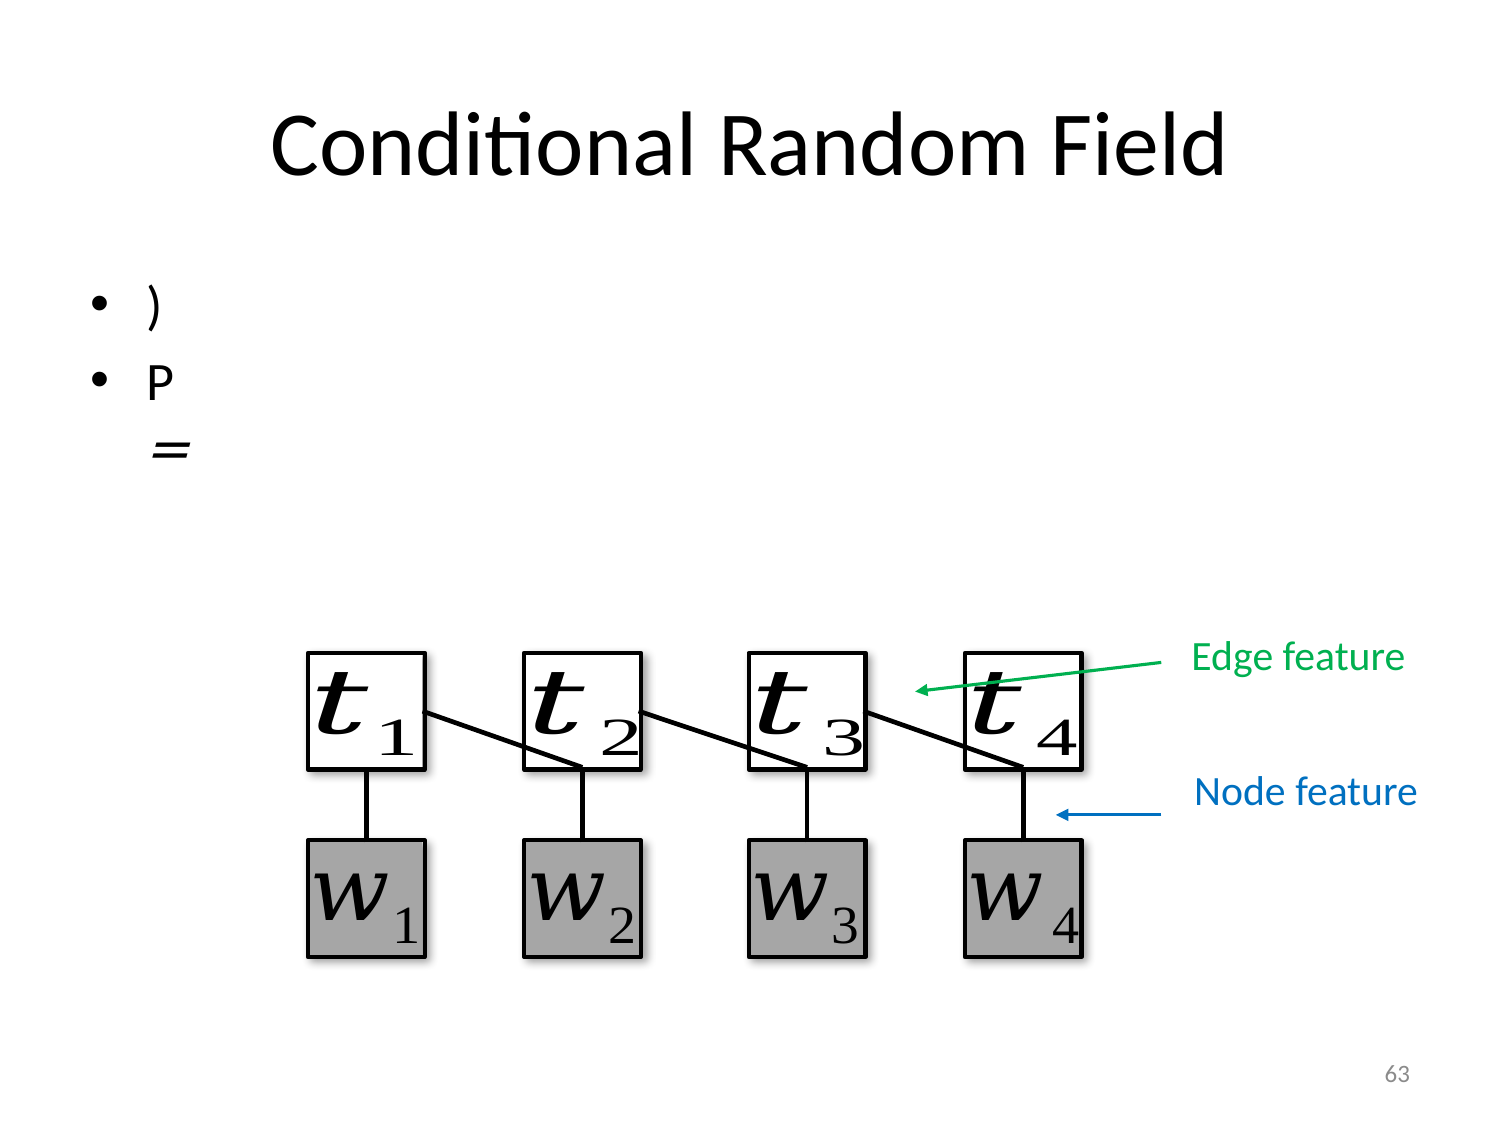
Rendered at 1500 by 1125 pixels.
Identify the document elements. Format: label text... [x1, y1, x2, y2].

slide_number 63 [1074, 1042, 1425, 1103]
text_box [309, 654, 1080, 956]
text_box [1055, 756, 1468, 874]
title Conditional Random Field [75, 45, 1425, 233]
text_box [914, 620, 1465, 738]
